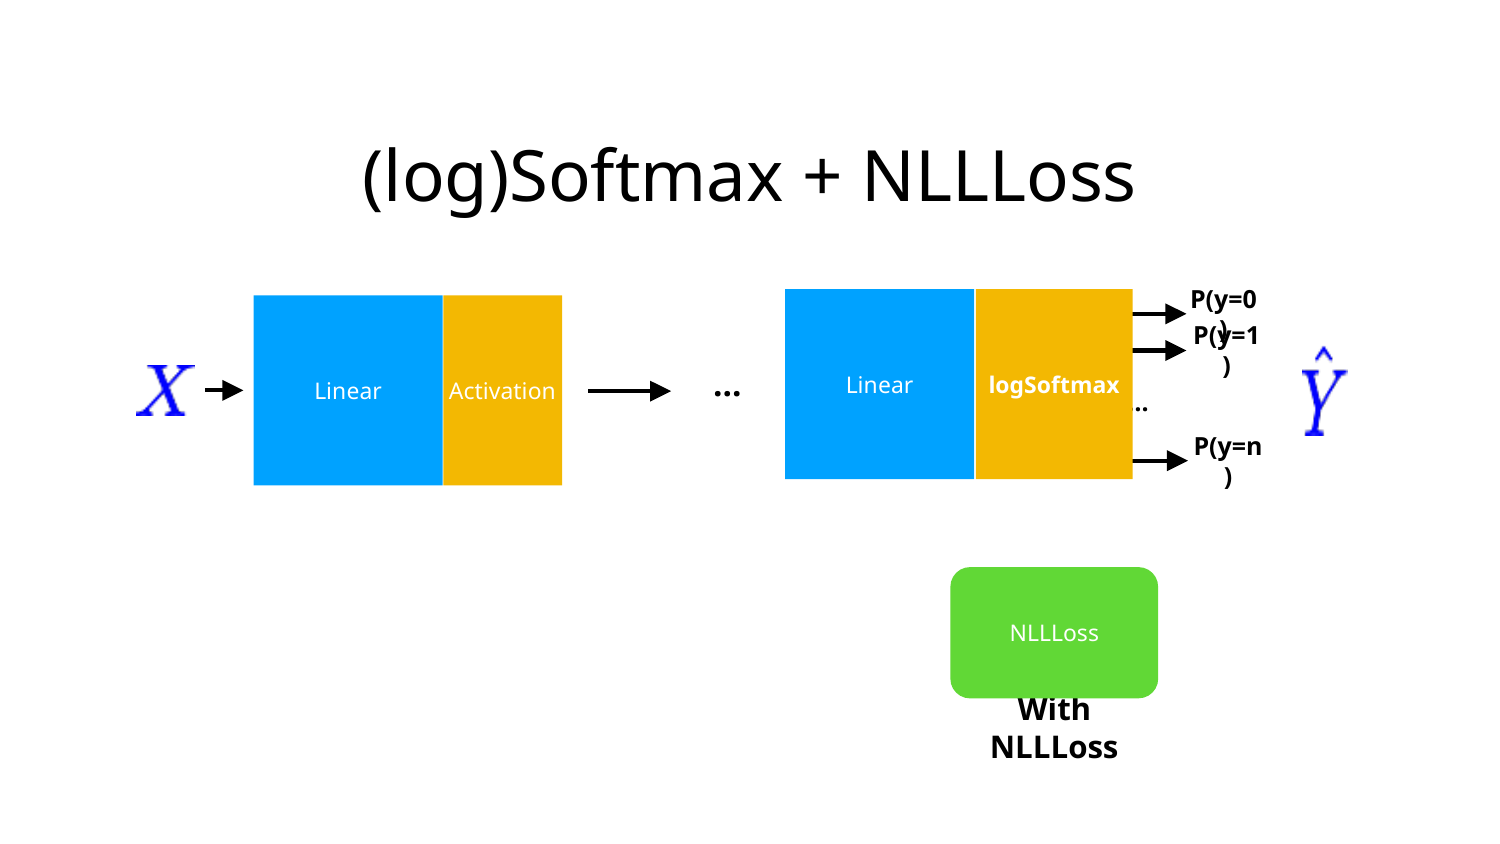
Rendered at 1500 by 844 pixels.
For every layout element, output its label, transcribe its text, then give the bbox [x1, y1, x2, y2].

text_box NLLLoss [950, 567, 1159, 699]
text_box Linear [785, 289, 975, 480]
text_box … [707, 349, 747, 418]
text_box … [1133, 367, 1158, 436]
text_box Activation [443, 295, 563, 486]
text_box P(y=n) [1186, 440, 1270, 480]
picture [135, 364, 195, 416]
text_box P(y=1) [1185, 330, 1268, 369]
text_box P(y=0) [1181, 294, 1265, 334]
title (log)Softmax + NLLLoss [70, 94, 1430, 253]
text_box With NLLLoss [945, 703, 1163, 751]
text_box Linear [253, 295, 443, 486]
text_box logSoftmax [975, 289, 1133, 480]
picture [1301, 345, 1348, 436]
